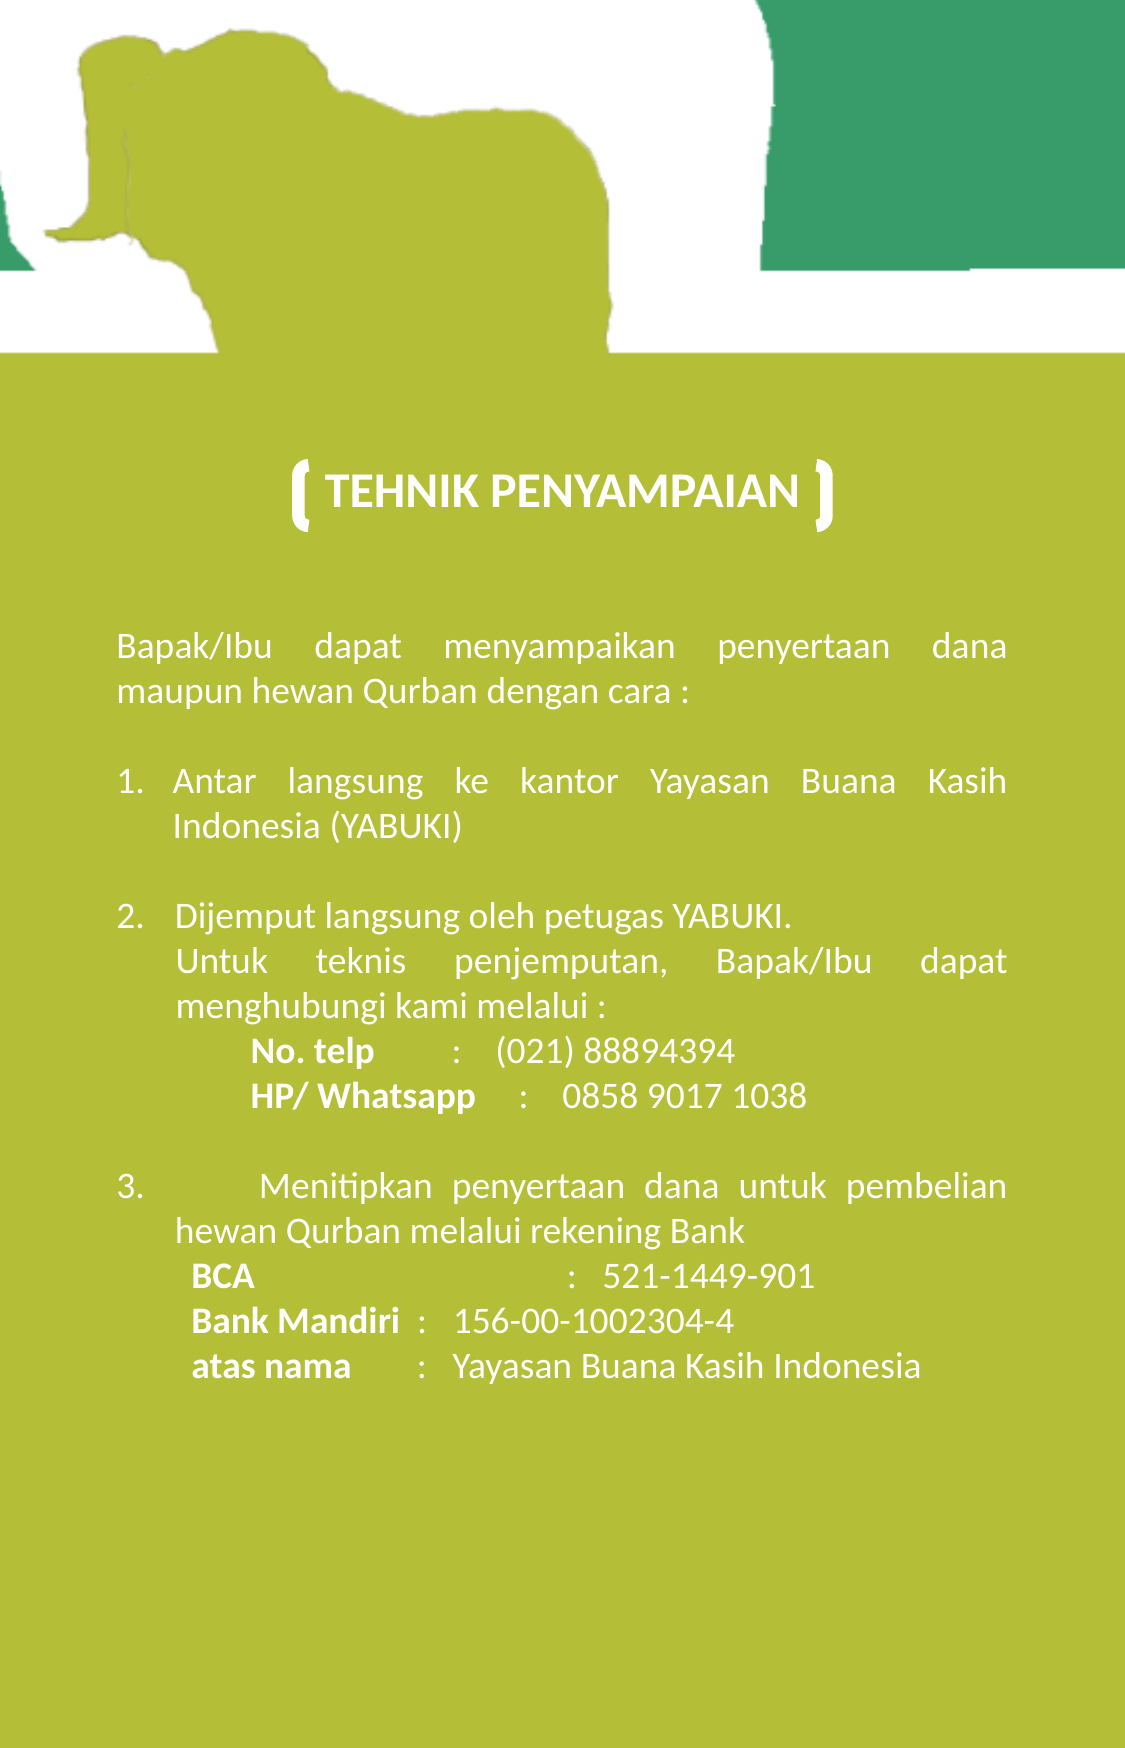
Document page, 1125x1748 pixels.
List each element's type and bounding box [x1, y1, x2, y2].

picture [0, 0, 1125, 1748]
text_box [231, 465, 894, 531]
